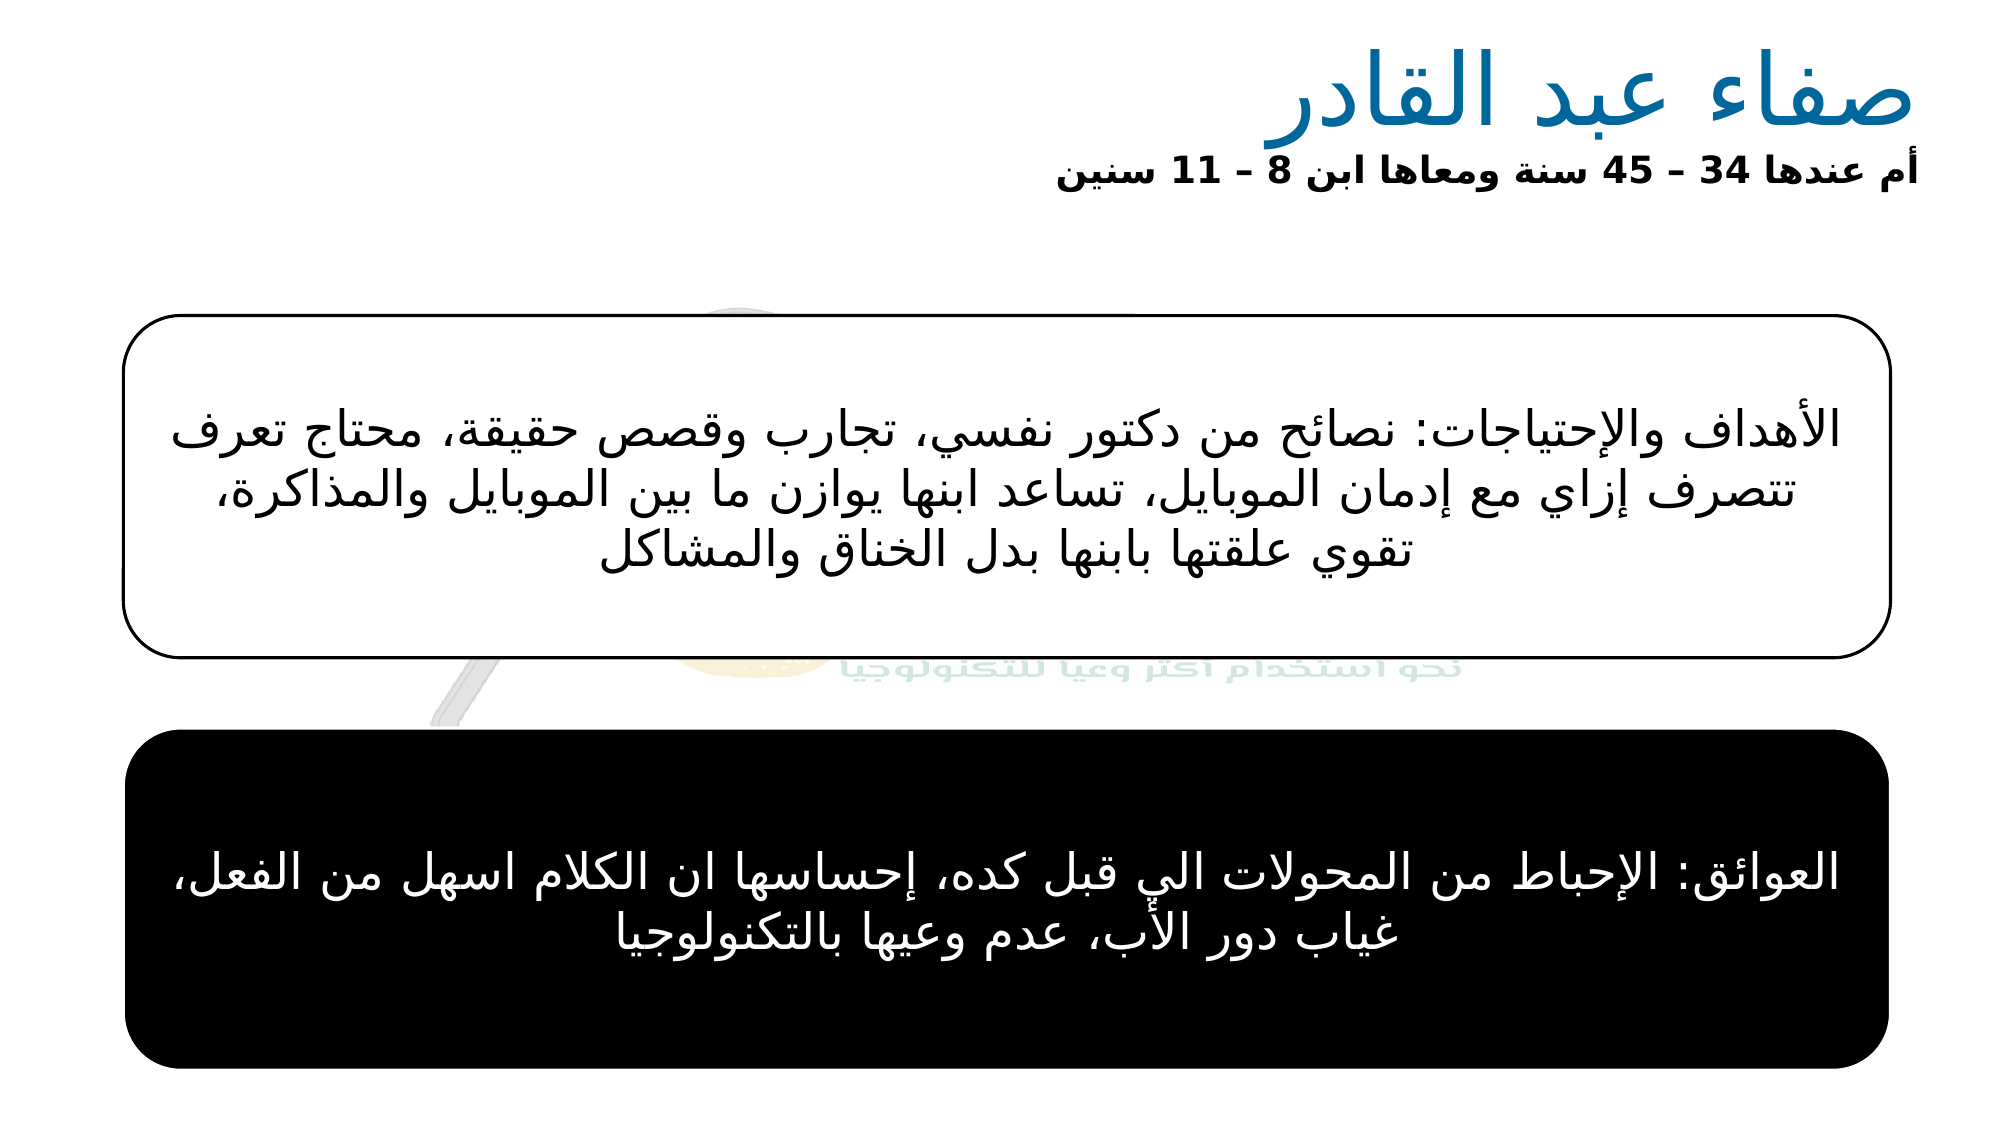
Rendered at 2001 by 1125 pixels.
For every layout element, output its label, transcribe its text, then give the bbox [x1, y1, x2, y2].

text_box الأهداف والإحتياجات: نصائح من دكتور نفسي، تجارب وقصص حقيقة، محتاج تعرف تتصرف إزاي مع إدمان الموبايل، تساعد ابنها يوازن ما بين الموبايل والمذاكرة، تقوي علقتها بابنها بدل الخناق والمشاكل [121, 313, 1893, 660]
text_box العوائق: الإحباط من المحولات الي قبل كده، إحساسها ان الكلام اسهل من الفعل، غياب دور الأب، عدم وعيها بالتكنولوجيا [121, 726, 1893, 1072]
text_box صفاء عبد القادر أم عندها 34 – 45 سنة ومعاها ابن 8 – 11 سنين [418, 18, 1935, 199]
